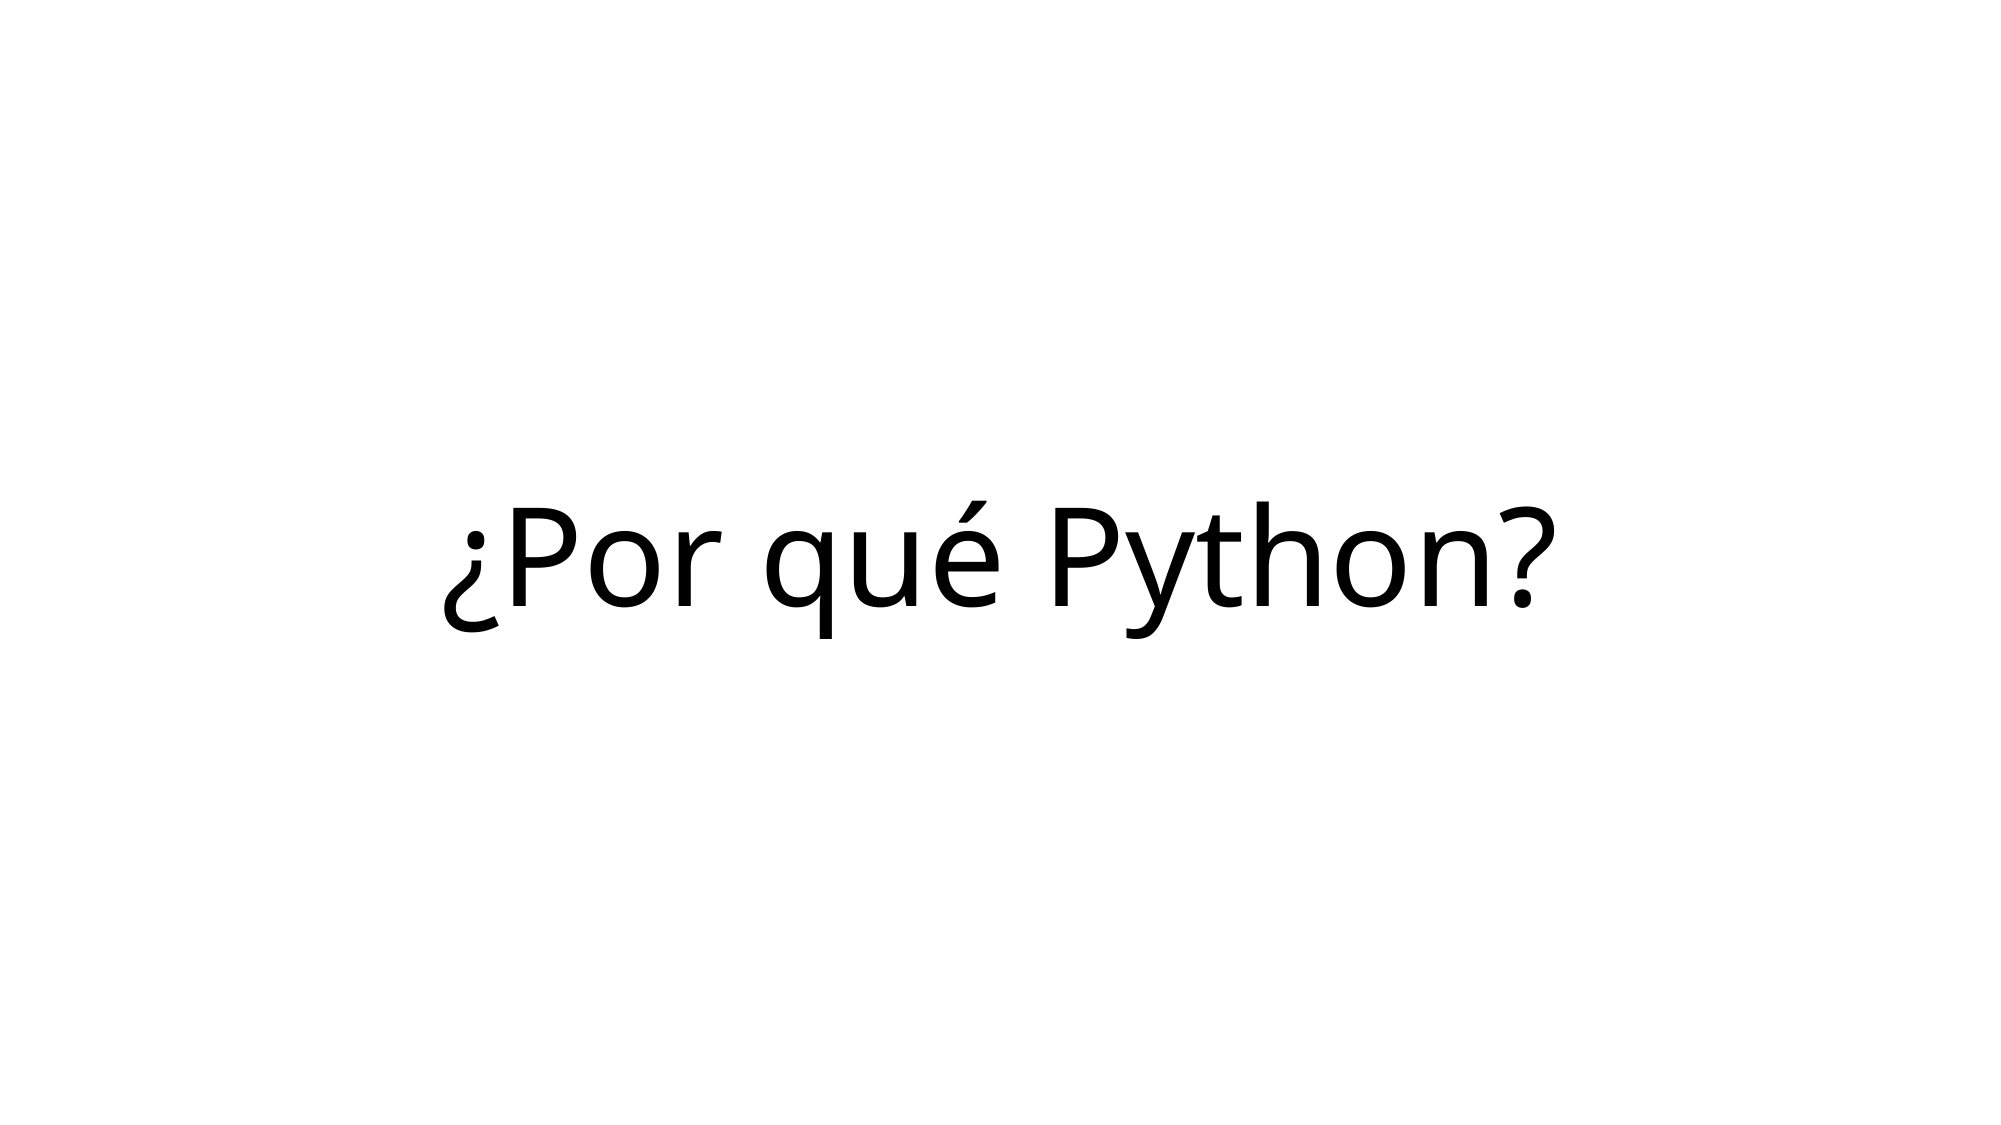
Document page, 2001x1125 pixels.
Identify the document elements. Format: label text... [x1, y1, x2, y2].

text_box ¿Por qué Python? [137, 453, 1863, 672]
